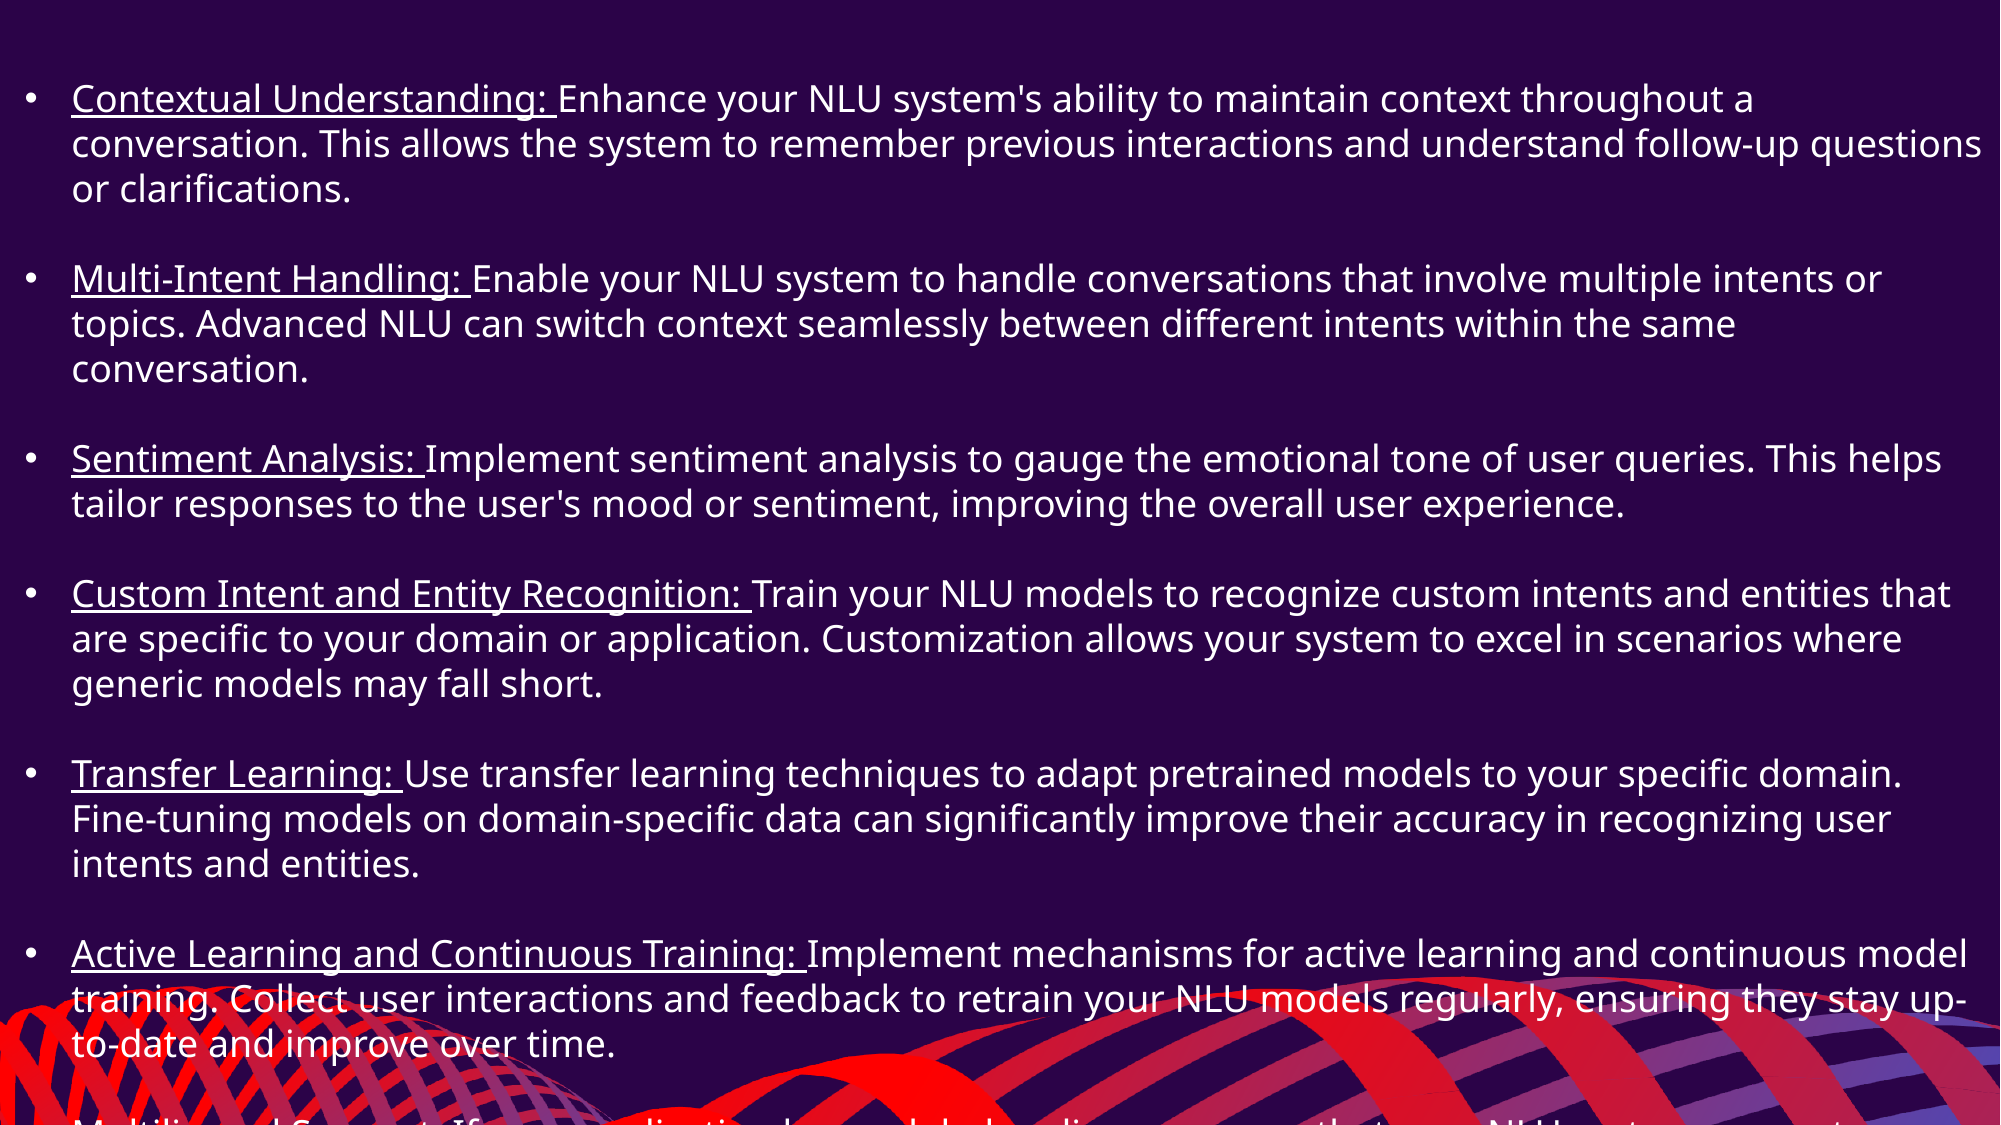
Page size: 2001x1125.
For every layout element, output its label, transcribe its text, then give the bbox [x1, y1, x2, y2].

picture [0, 0, 2000, 1125]
text_box Contextual Understanding: Enhance your NLU system's ability to maintain context throughout a conversation. This allows the system to remember previous interactions and understand follow-up questions or clarifications. Multi-Intent Handling: Enable your NLU system to handle conversations that involve multiple intents or topics. Advanced NLU can switch context seamlessly between different intents within the same conversation. Sentiment Analysis: Implement sentiment analysis to gauge the emotional tone of user queries. This helps tailor responses to the user's mood or sentiment, improving the overall user experience. Custom Intent and Entity Recognition: Train your NLU models to recognize custom intents and entities that are specific to your domain or application. Customization allows your system to excel in scenarios where generic models may fall short. Transfer Learning: Use transfer learning techniques to adapt pretrained models to your specific domain. Fine-tuning models on domain-specific data can significantly improve their accuracy in recognizing user intents and entities. Active Learning and Continuous Training: Implement mechanisms for active learning and continuous model training. Collect user interactions and feedback to retrain your NLU models regularly, ensuring they stay up-to-date and improve over time. Multilingual Support: If your application has a global audience, ensure that your NLU system supports multiple languages for accurate intent recognition across diverse linguistic contexts. [9, 67, 2000, 1125]
